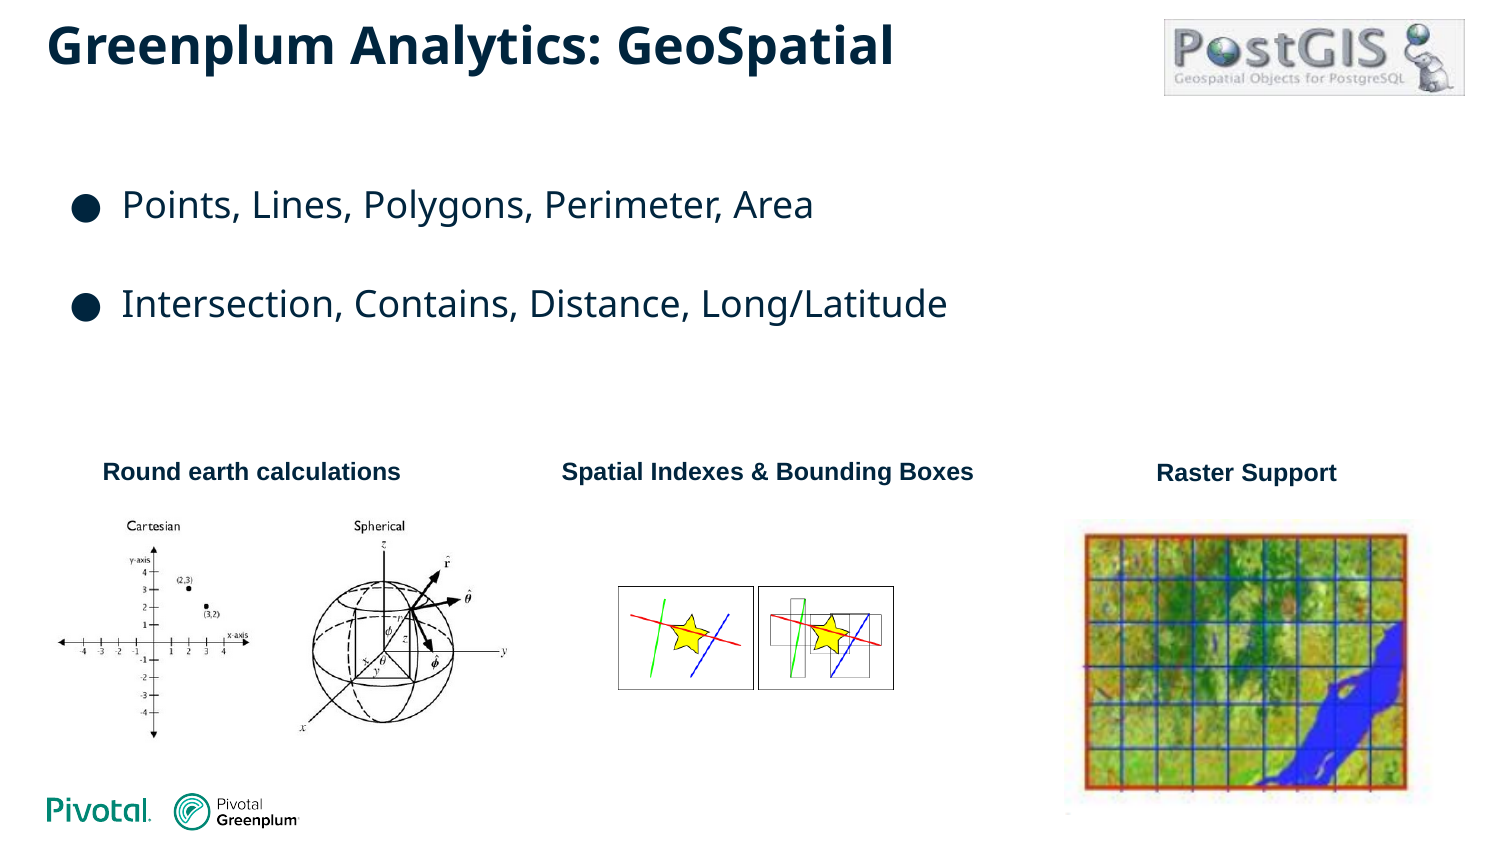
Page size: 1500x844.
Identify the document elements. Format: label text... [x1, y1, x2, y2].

picture [610, 572, 896, 706]
text_box Round earth calculations [54, 447, 450, 493]
picture [1164, 19, 1465, 96]
picture [155, 779, 341, 844]
text_box Spatial Indexes & Bounding Boxes [531, 447, 1006, 493]
title Greenplum Analytics: GeoSpatial [31, 0, 1453, 63]
list Points, Lines, Polygons, Perimeter, Area Intersection, Contains, Distance, Long/Latitude [31, 117, 1354, 411]
text_box Raster Support [1073, 448, 1420, 492]
picture [1064, 519, 1437, 815]
picture [26, 505, 532, 758]
